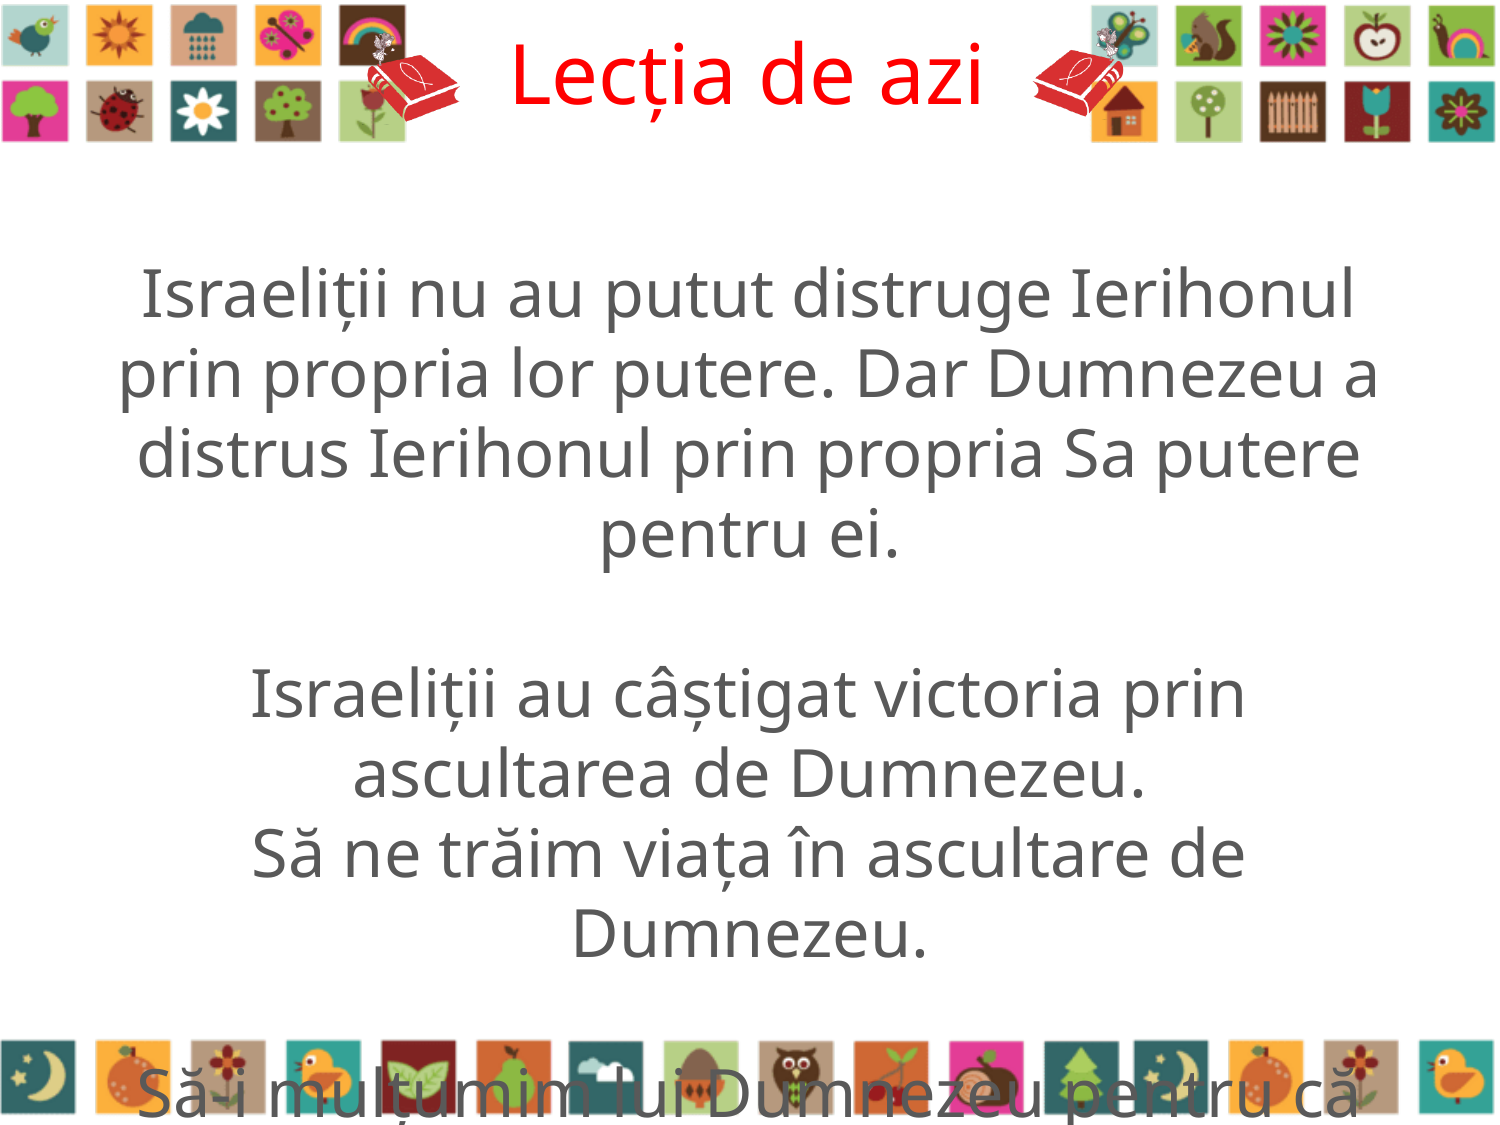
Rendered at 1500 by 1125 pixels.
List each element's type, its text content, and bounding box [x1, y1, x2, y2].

picture [0, 3, 492, 150]
text_box Israeliții nu au putut distruge Ierihonul prin propria lor putere. Dar Dumnezeu a distrus Ierihonul prin propria Sa putere pentru ei. Israeliții au câștigat victoria prin ascultarea de Dumnezeu. Să ne trăim viața în ascultare de Dumnezeu. Să-i mulțumim lui Dumnezeu pentru că ne-a făcut să câștigăm! [76, 243, 1424, 1027]
picture [1001, 3, 1500, 150]
text_box Lecția de azi [425, 13, 1077, 129]
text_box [0, 1028, 1500, 1118]
